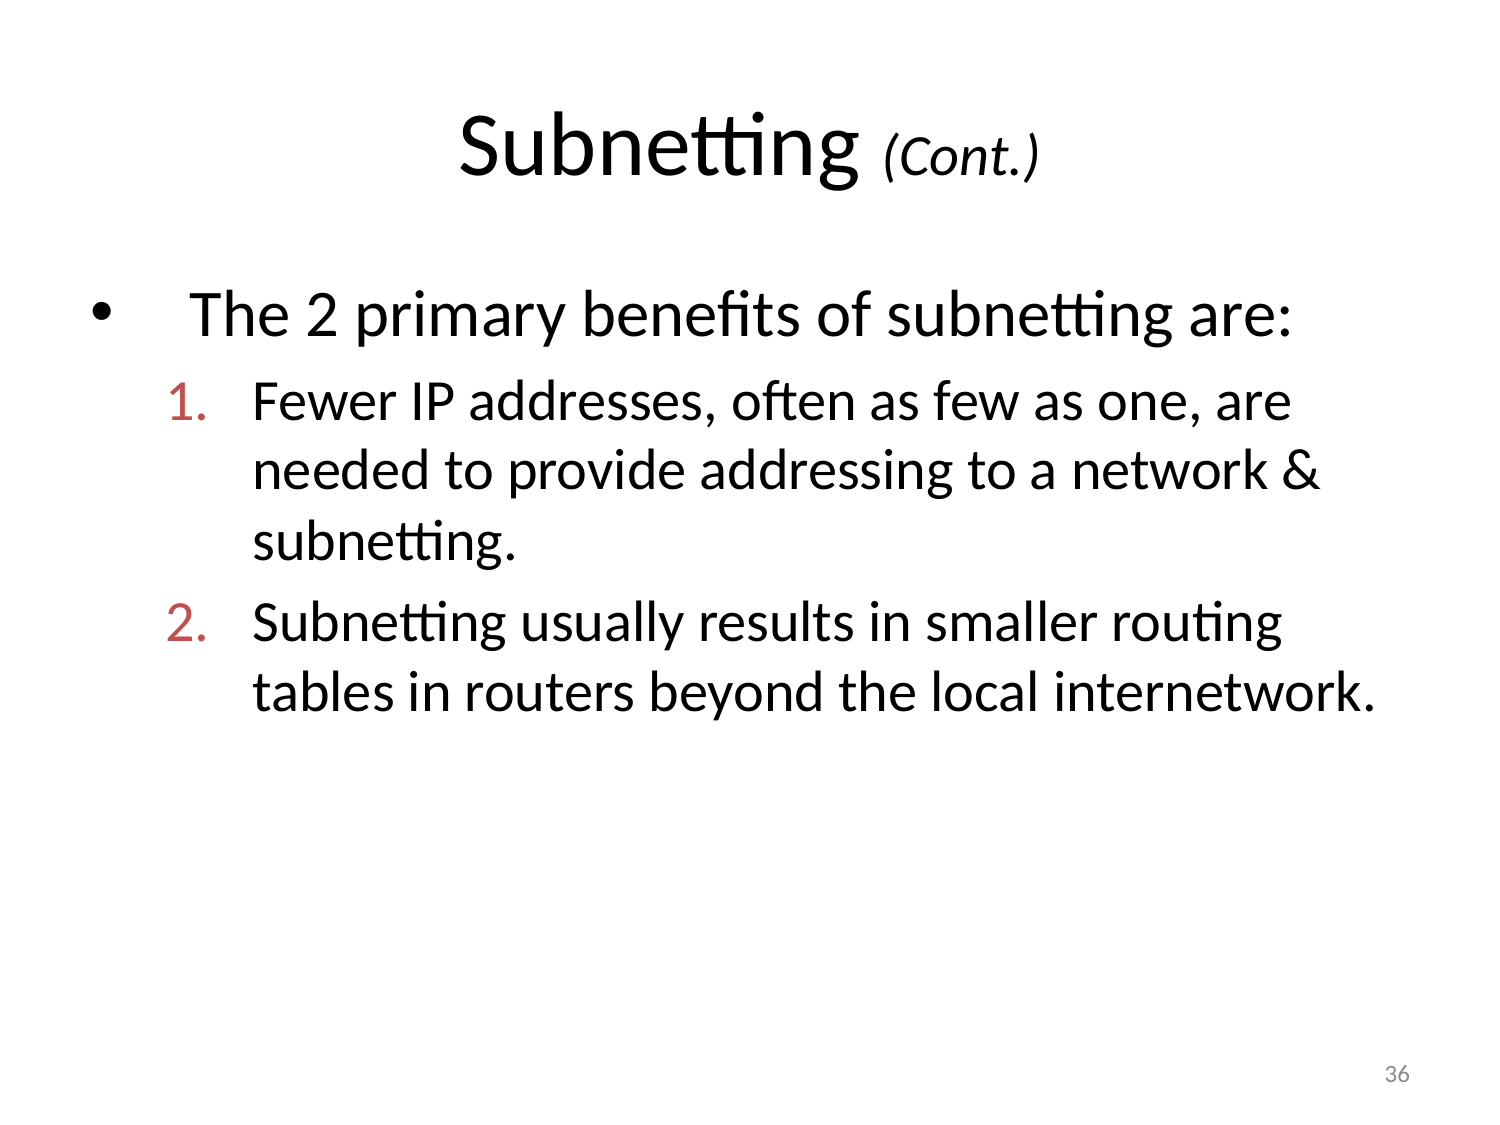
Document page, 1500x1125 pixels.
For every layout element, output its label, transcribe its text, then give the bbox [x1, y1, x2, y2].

list The 2 primary benefits of subnetting are: Fewer IP addresses, often as few as one, are needed to provide addressing to a network & subnetting. Subnetting usually results in smaller routing tables in routers beyond the local internetwork. [75, 262, 1425, 1005]
slide_number 36 [1074, 1042, 1425, 1103]
title Subnetting (Cont.) [75, 45, 1425, 233]
